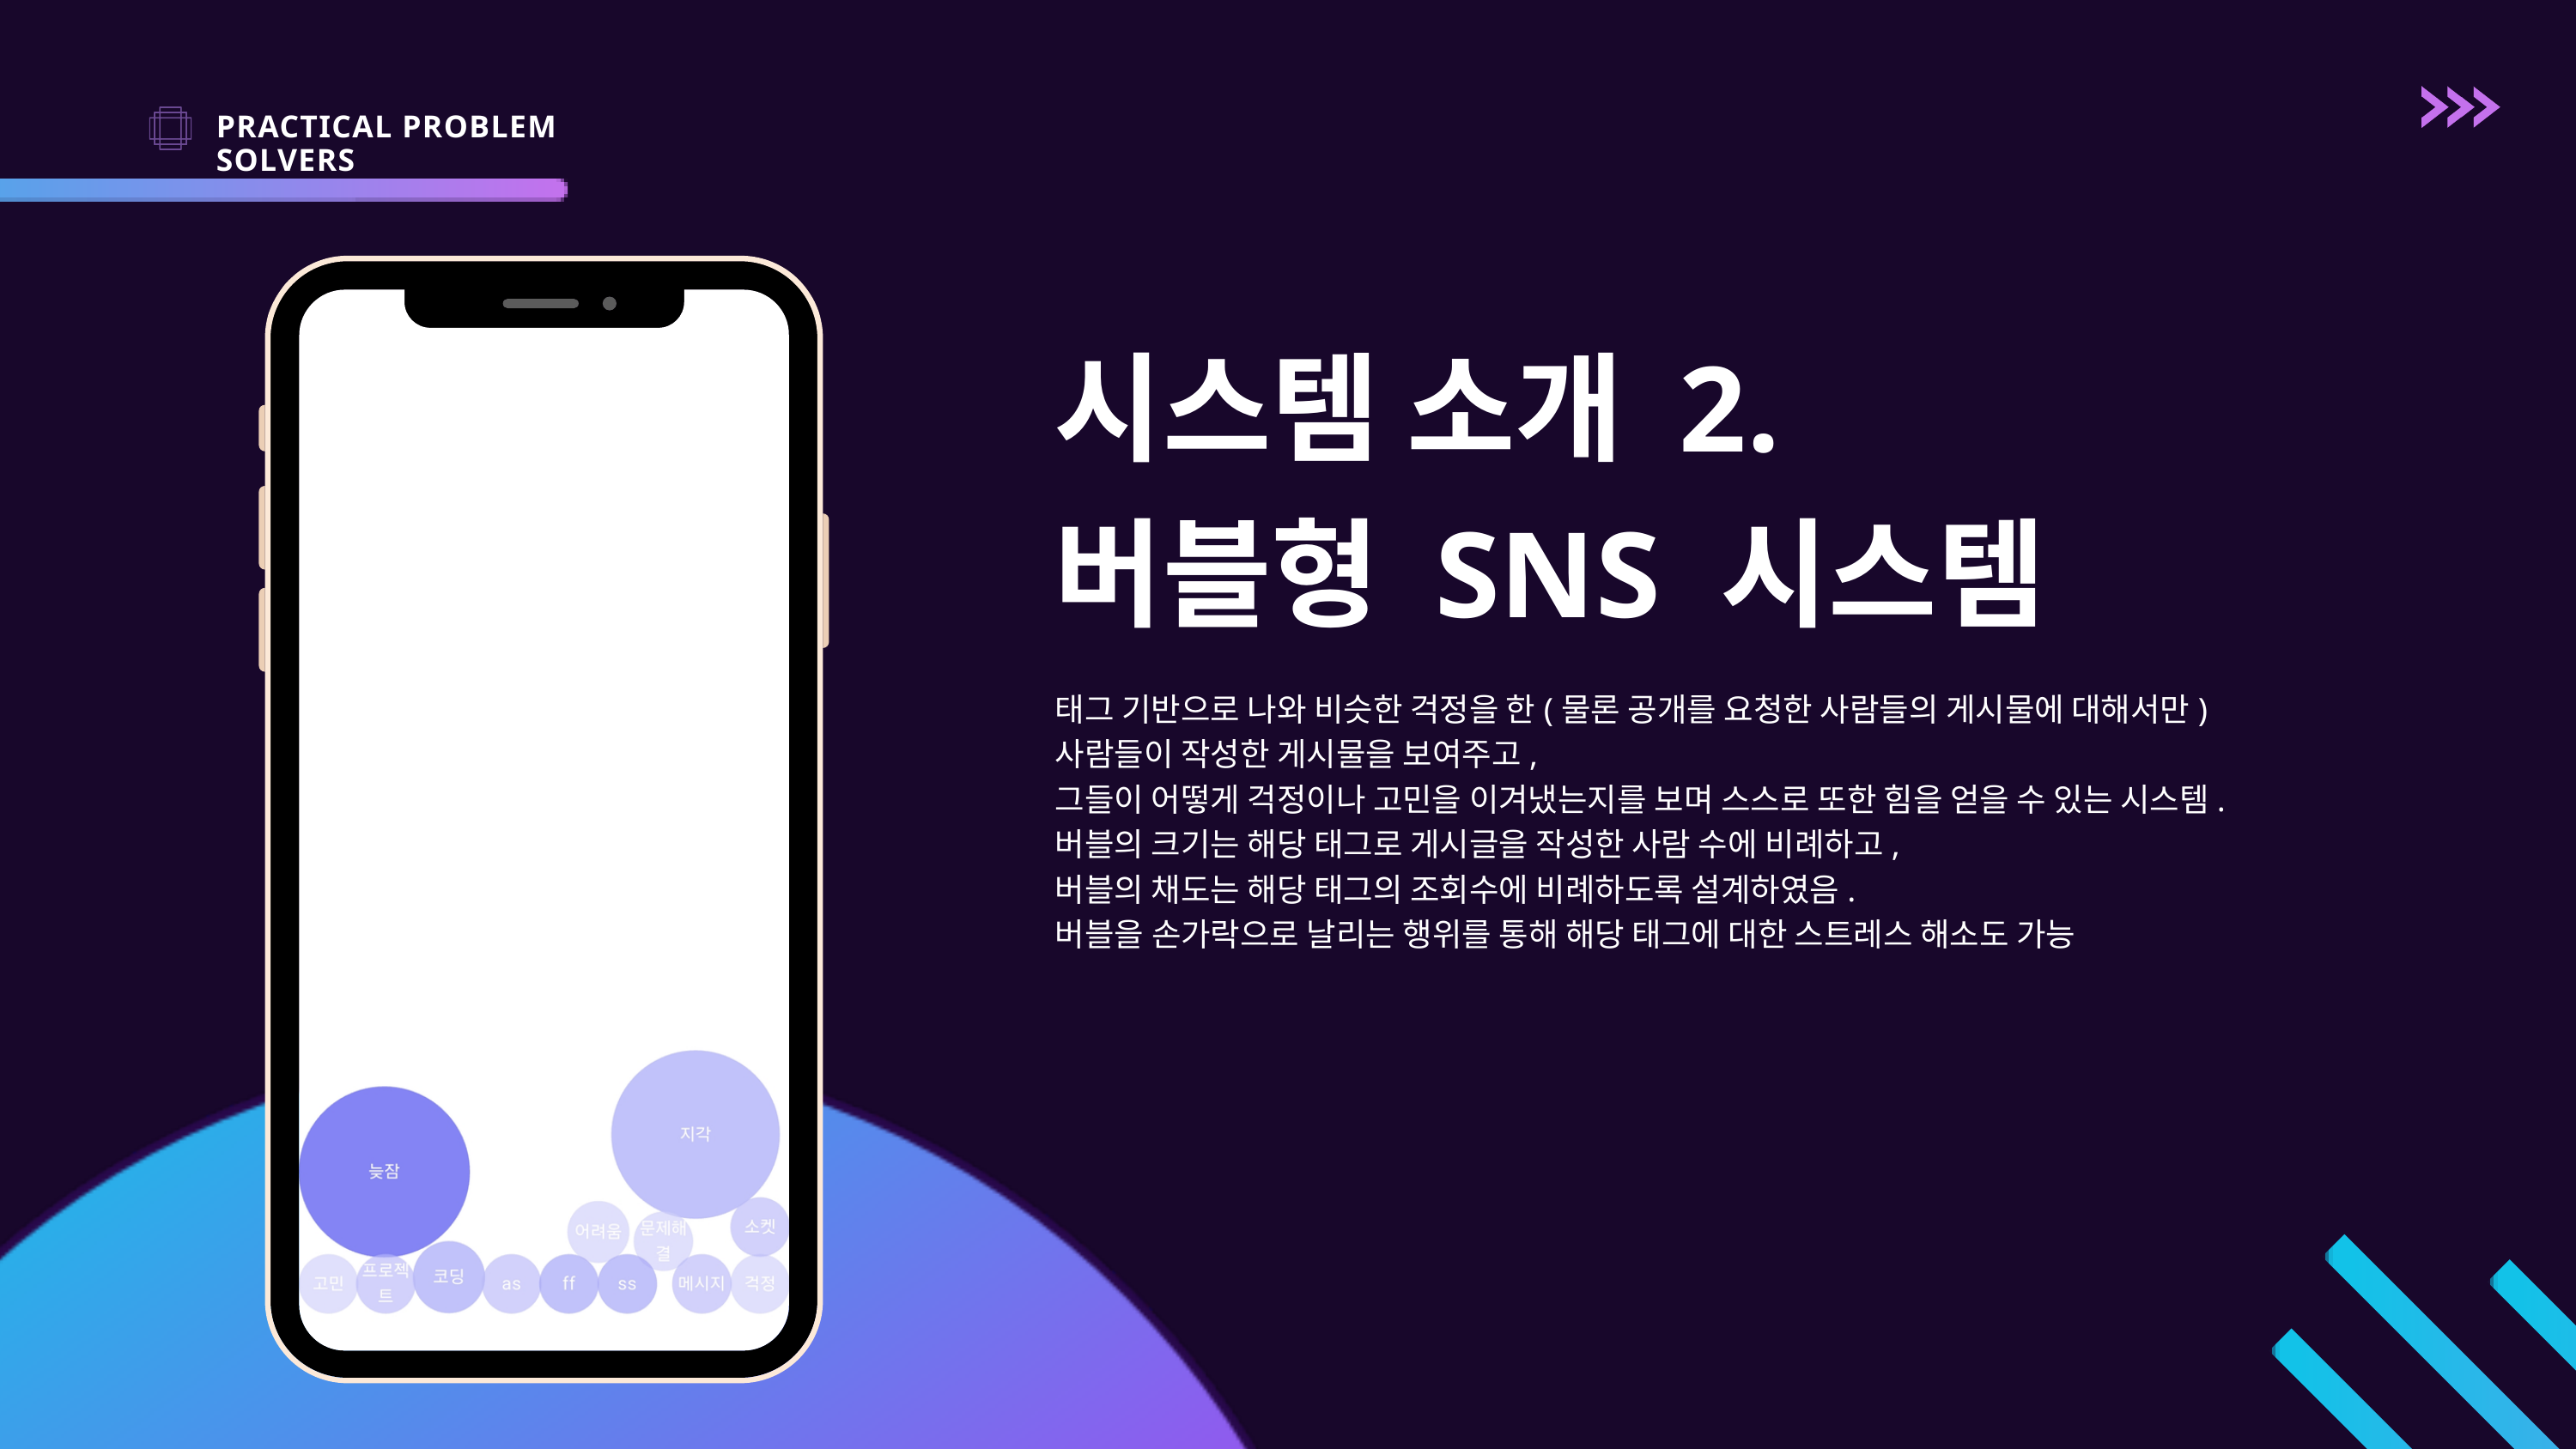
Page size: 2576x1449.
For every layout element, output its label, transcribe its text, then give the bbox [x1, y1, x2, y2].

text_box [258, 255, 829, 1384]
text_box [2322, 1234, 2560, 1449]
text_box [0, 179, 568, 202]
text_box PRACTICAL PROBLEM SOLVERS [216, 110, 644, 178]
text_box [2487, 1259, 2576, 1371]
text_box [149, 106, 192, 150]
text_box [2269, 1328, 2413, 1449]
text_box [2421, 86, 2500, 129]
text_box [0, 1047, 1378, 1449]
text_box 태그 기반으로 나와 비슷한 걱정을 한(물론 공개를 요청한 사람들의 게시물에 대해서만) 사람들이 작성한 게시물을 보여주고, 그들이 어떻게 걱정이나 고민을 이겨냈는지를 보며 스스로 또한 힘을 얻을 수 있는 시스템. 버블의 크기는 해당 태그로 게시글을 작성한 사람 수에 비례하고, 버블의 채도는 해당 태그의 조회수에 비례하도록 설계하였음. 버블을 손가락으로 날리는 행위를 통해 해당 태그에 대한 스트레스 해소도 가능 [1054, 682, 2236, 954]
text_box 시스템 소개 2. 버블형 SNS 시스템 [1054, 310, 2351, 641]
